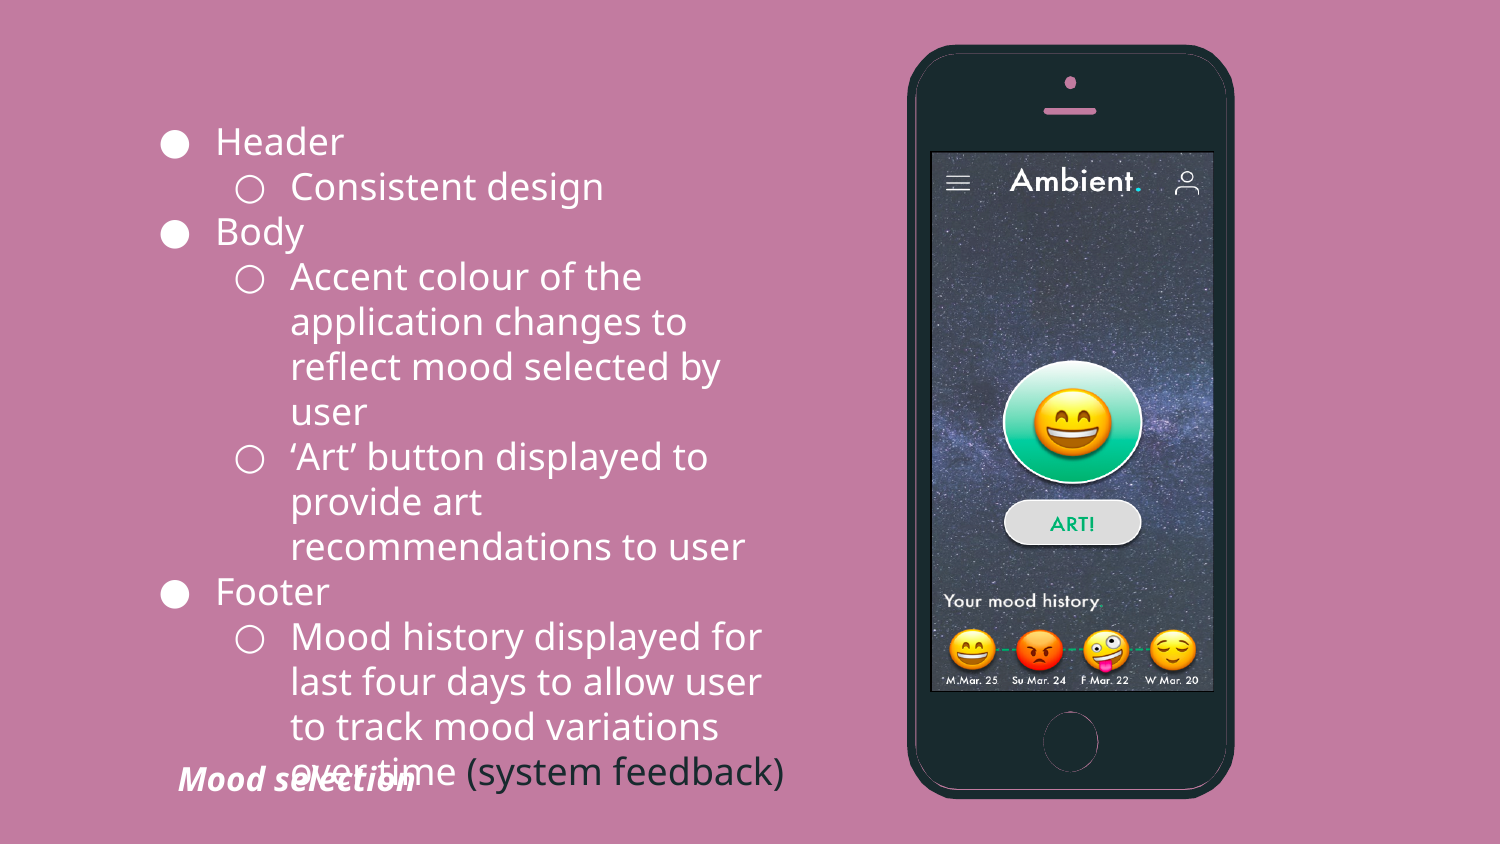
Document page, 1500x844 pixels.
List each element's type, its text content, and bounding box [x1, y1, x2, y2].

picture [929, 151, 1214, 692]
text_box Mood selection [162, 743, 469, 799]
text_box Header Consistent design Body Accent colour of the application changes to reflect mood selected by user ‘Art’ button displayed to provide art recommendations to user Footer Mood history displayed for last four days to allow user to track mood variations over time (system feedback) [124, 102, 822, 707]
text_box [907, 45, 1234, 799]
